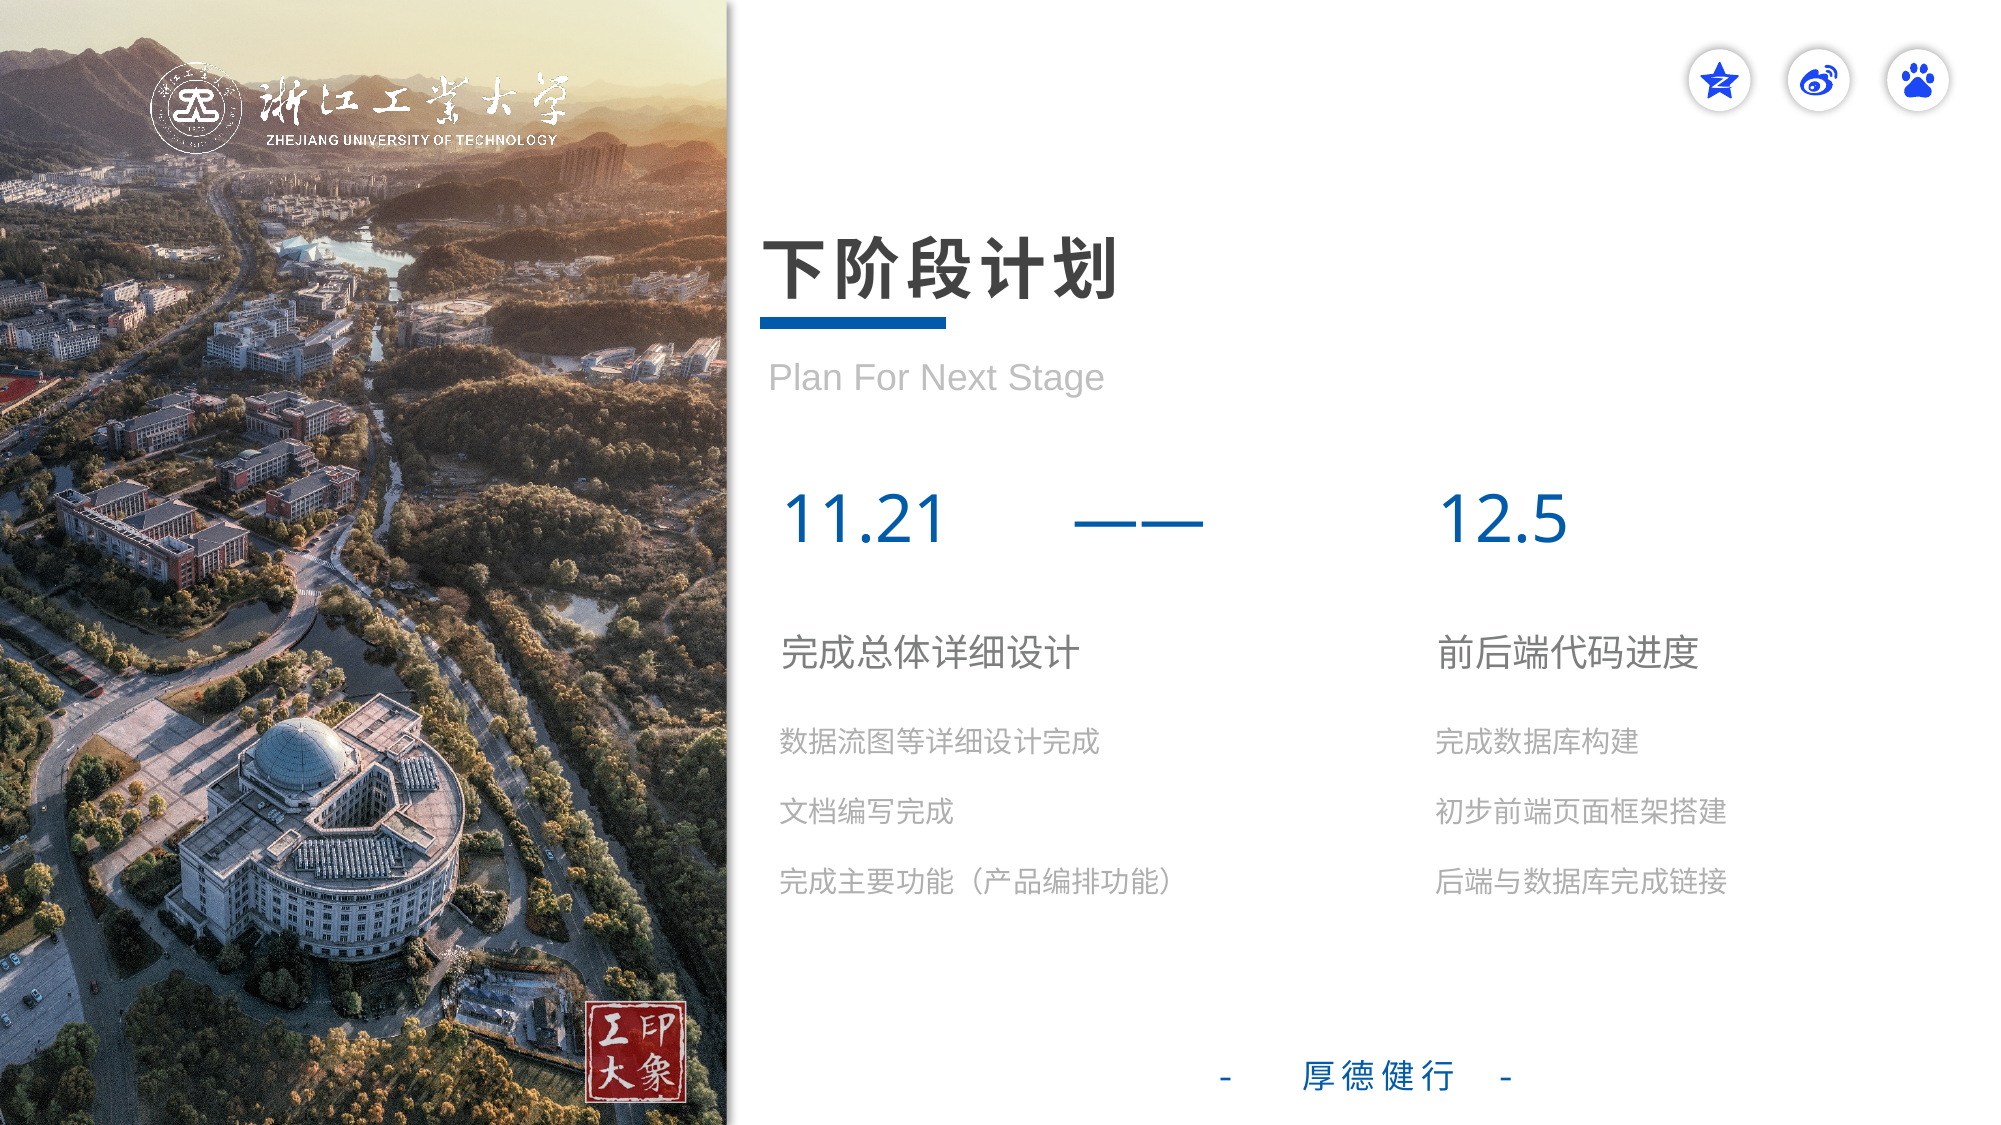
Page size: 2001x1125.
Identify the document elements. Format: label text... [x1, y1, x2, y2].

text_box 前后端代码进度 [1422, 621, 1830, 682]
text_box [1787, 49, 1850, 111]
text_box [1688, 49, 1751, 111]
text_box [1887, 49, 1949, 111]
text_box 12.5 [1422, 428, 1635, 564]
text_box Plan For Next Stage [753, 345, 1121, 406]
text_box 下阶段计划 [745, 179, 1225, 315]
picture [0, 0, 2001, 1125]
text_box 完成数据库构建 初步前端页面框架搭建 后端与数据库完成链接 [1420, 680, 1863, 906]
text_box 数据流图等详细设计完成 文档编写完成 完成主要功能（产品编排功能） [764, 680, 1206, 906]
text_box - 厚德健行 - [920, 1027, 1811, 1103]
text_box 完成总体详细设计 [766, 621, 1173, 682]
text_box 11.21 —— [766, 428, 1376, 564]
